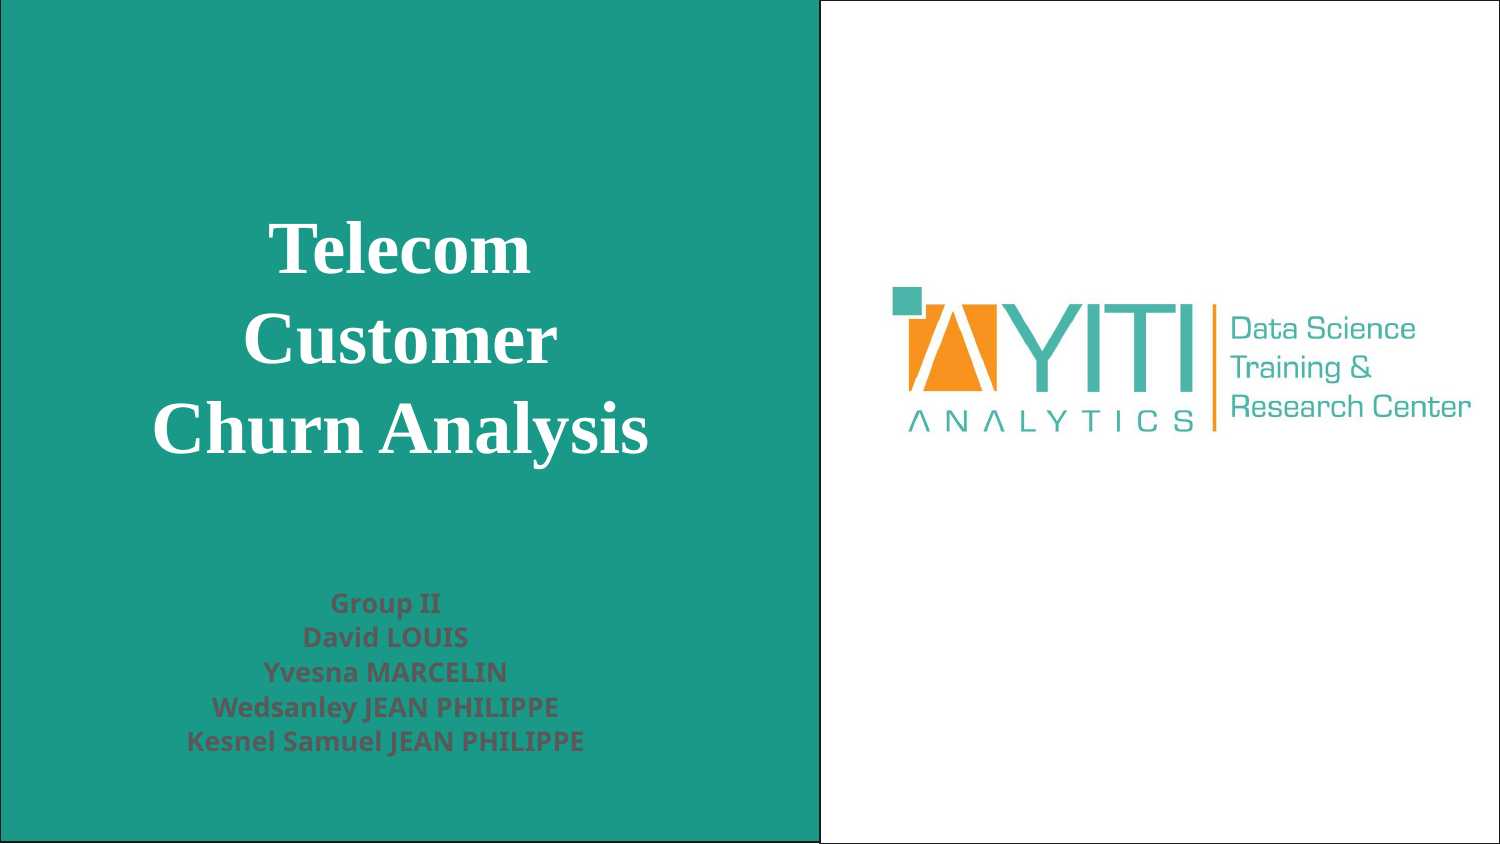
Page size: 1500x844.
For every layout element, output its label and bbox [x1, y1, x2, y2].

text_box [819, 0, 1500, 844]
text_box [0, 0, 817, 843]
